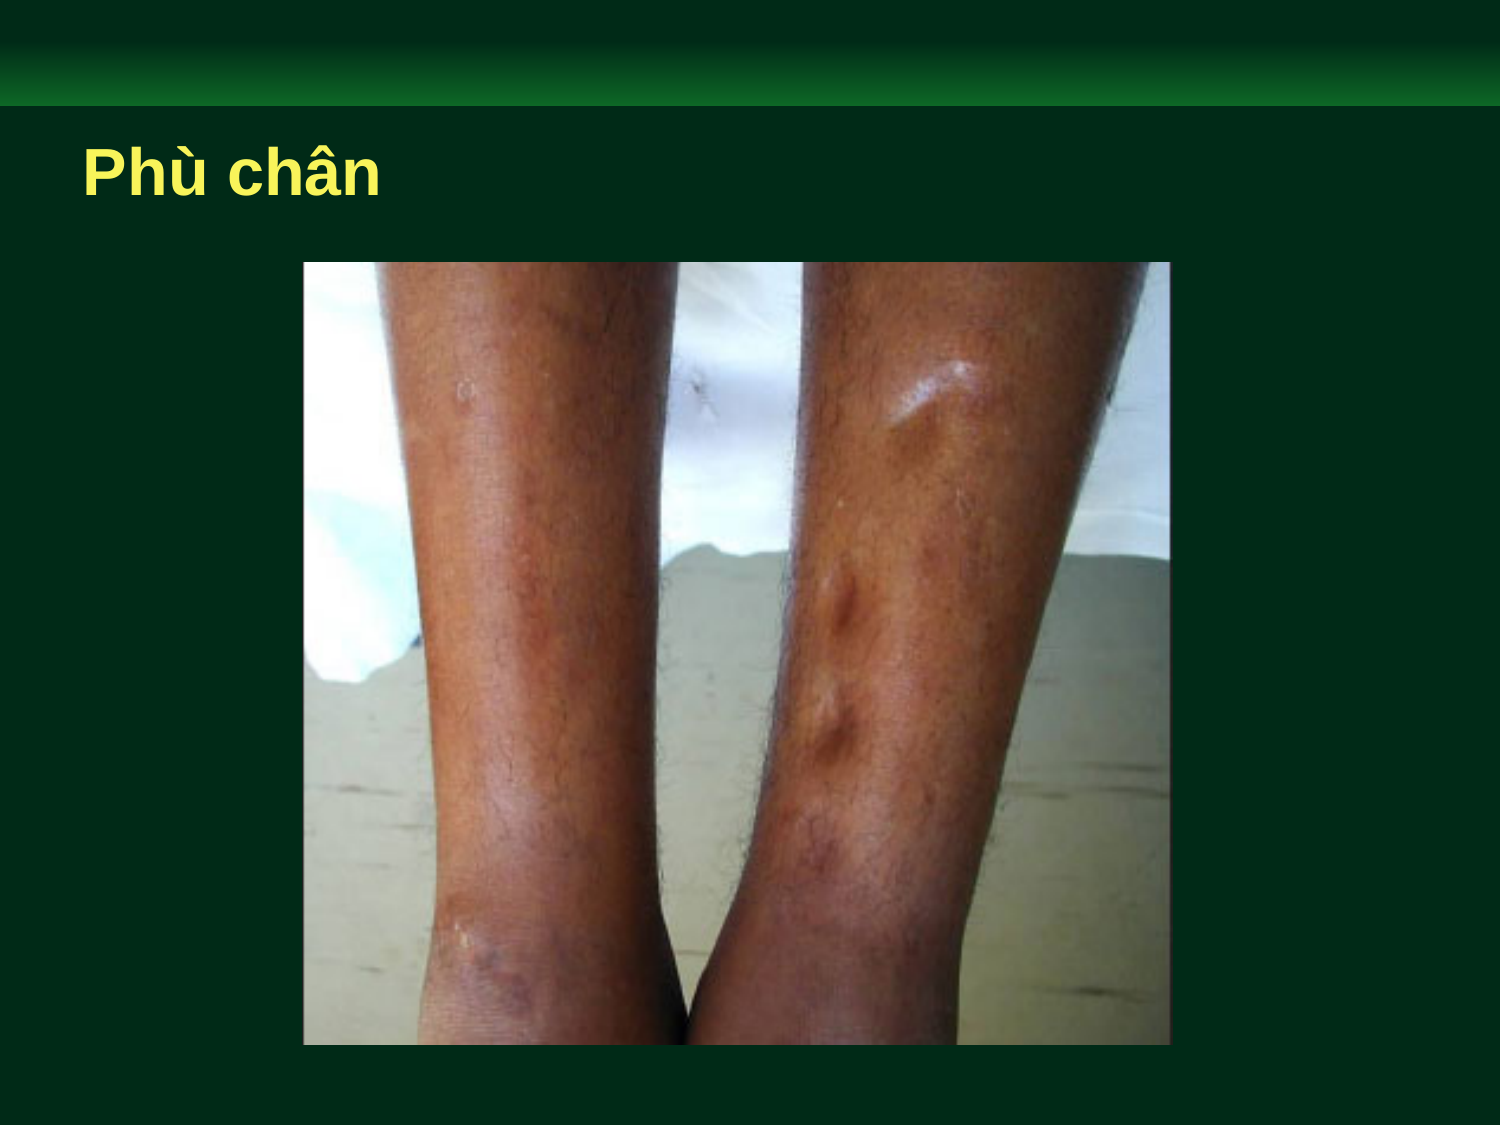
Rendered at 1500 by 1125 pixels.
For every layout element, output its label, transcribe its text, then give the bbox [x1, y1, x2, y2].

title Phù chân [67, 75, 618, 263]
picture [302, 262, 1173, 1045]
